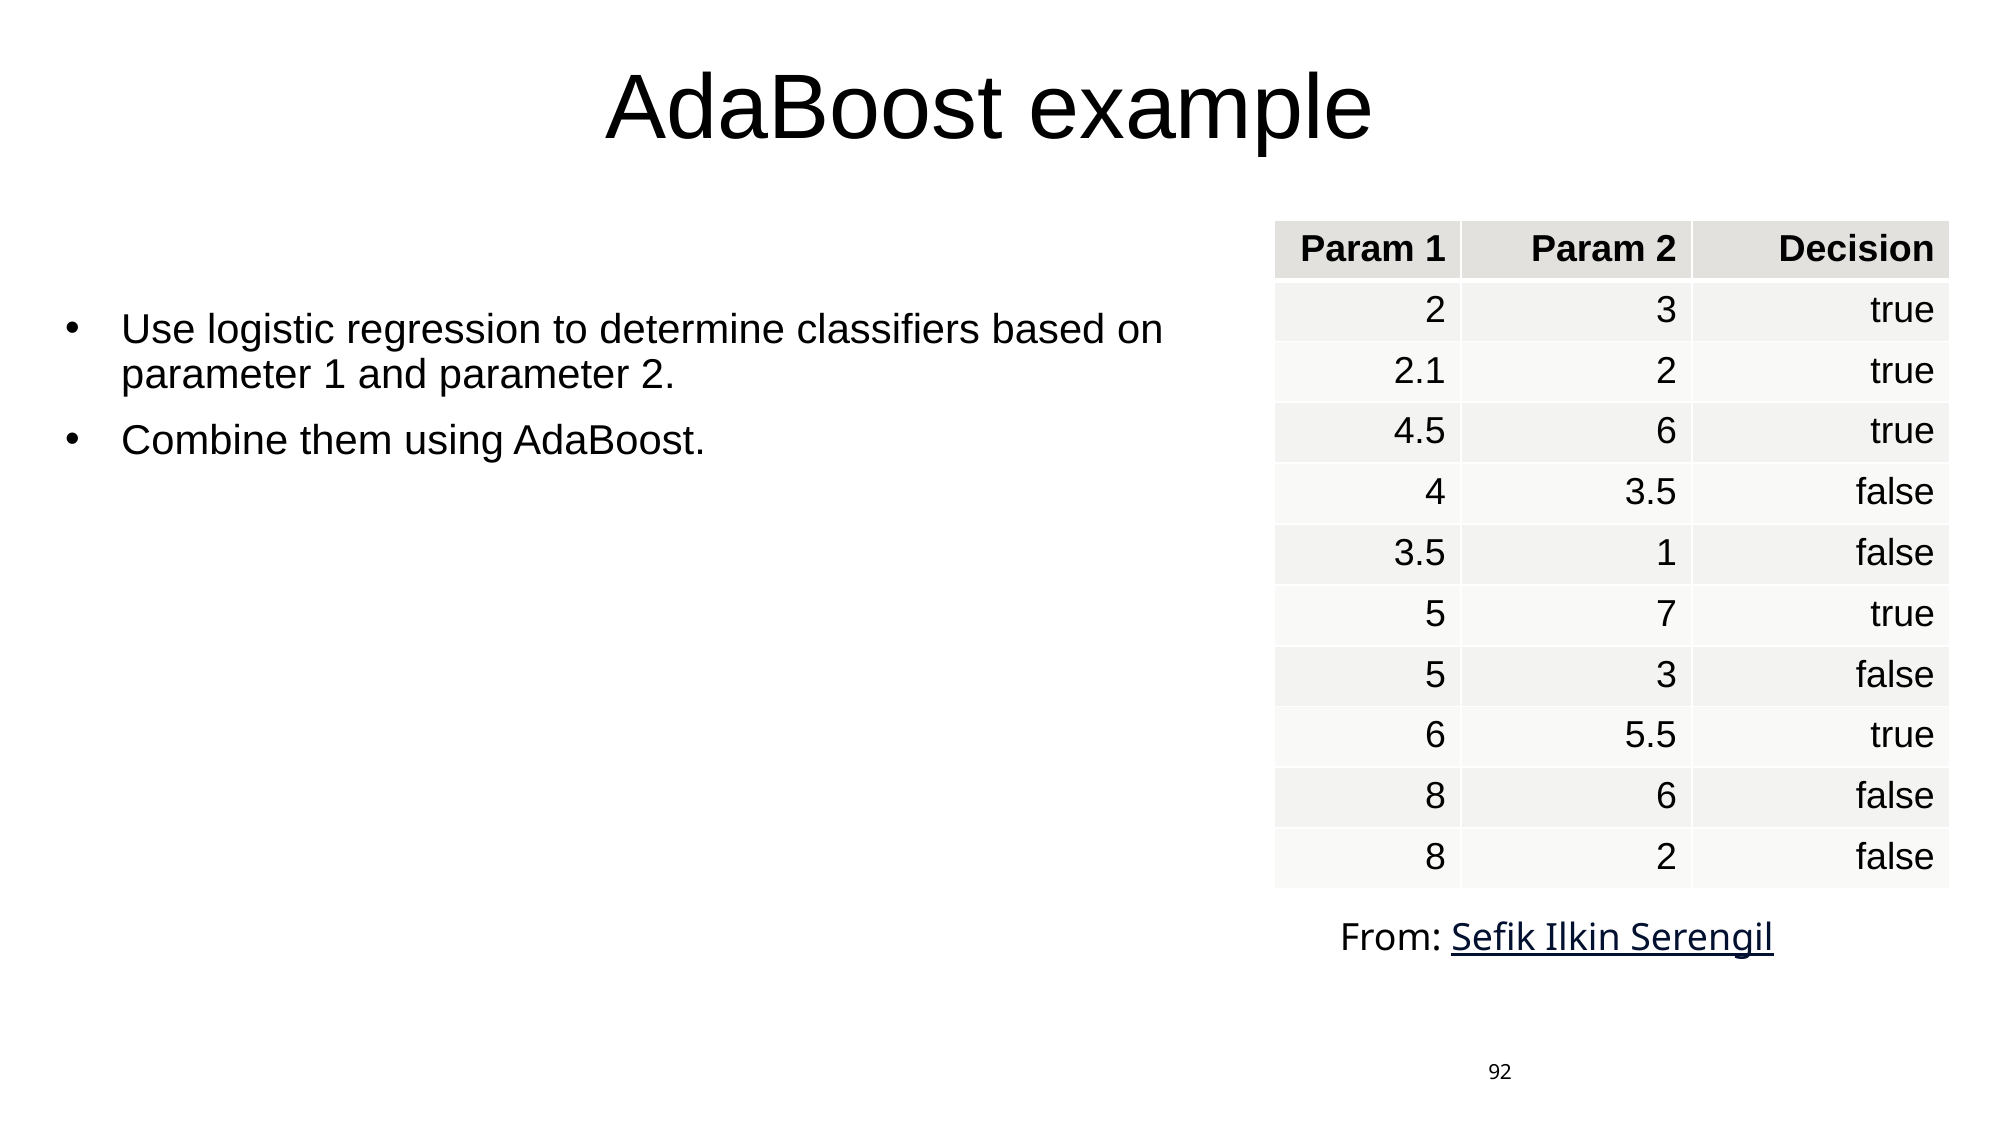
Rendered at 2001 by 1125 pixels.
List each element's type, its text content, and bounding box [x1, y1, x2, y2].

table_cell 7 [1462, 586, 1691, 645]
slide_number 92 [1325, 1042, 1675, 1103]
table_cell 4 [1275, 464, 1460, 523]
table_cell 6 [1462, 768, 1691, 827]
table_cell 4.5 [1275, 403, 1460, 462]
table_cell 2 [1275, 283, 1460, 341]
table_header Decision [1693, 221, 1949, 278]
table_cell false [1693, 768, 1949, 827]
table_cell 5 [1275, 586, 1460, 645]
table_cell false [1693, 464, 1949, 523]
table_cell true [1693, 707, 1949, 766]
table_cell 6 [1462, 403, 1691, 462]
table_cell 1 [1462, 525, 1691, 584]
table_cell 3 [1462, 283, 1691, 341]
table_cell 3.5 [1275, 525, 1460, 584]
table_cell false [1693, 525, 1949, 584]
table_cell 5 [1275, 647, 1460, 706]
table_cell true [1693, 403, 1949, 462]
table_cell 5.5 [1462, 707, 1691, 766]
table_cell 2 [1462, 342, 1691, 401]
text_box From: Sefik Ilkin Serengil [1325, 905, 2000, 972]
table_cell 2 [1462, 829, 1691, 888]
table_cell false [1693, 829, 1949, 888]
table_cell 2.1 [1275, 342, 1460, 401]
table_cell 8 [1275, 829, 1460, 888]
title AdaBoost example [69, 37, 1912, 180]
table_header Param 1 [1275, 221, 1460, 278]
table_cell true [1693, 586, 1949, 645]
table_cell 3 [1462, 647, 1691, 706]
table_cell 3.5 [1462, 464, 1691, 523]
table_header Param 2 [1462, 221, 1691, 278]
table_cell false [1693, 647, 1949, 706]
table_cell true [1693, 283, 1949, 341]
table_cell 8 [1275, 768, 1460, 827]
table_cell true [1693, 342, 1949, 401]
table_cell 6 [1275, 707, 1460, 766]
list Use logistic regression to determine classifiers based on parameter 1 and parameter 2. Combine them using AdaBoost. [50, 299, 1240, 1088]
